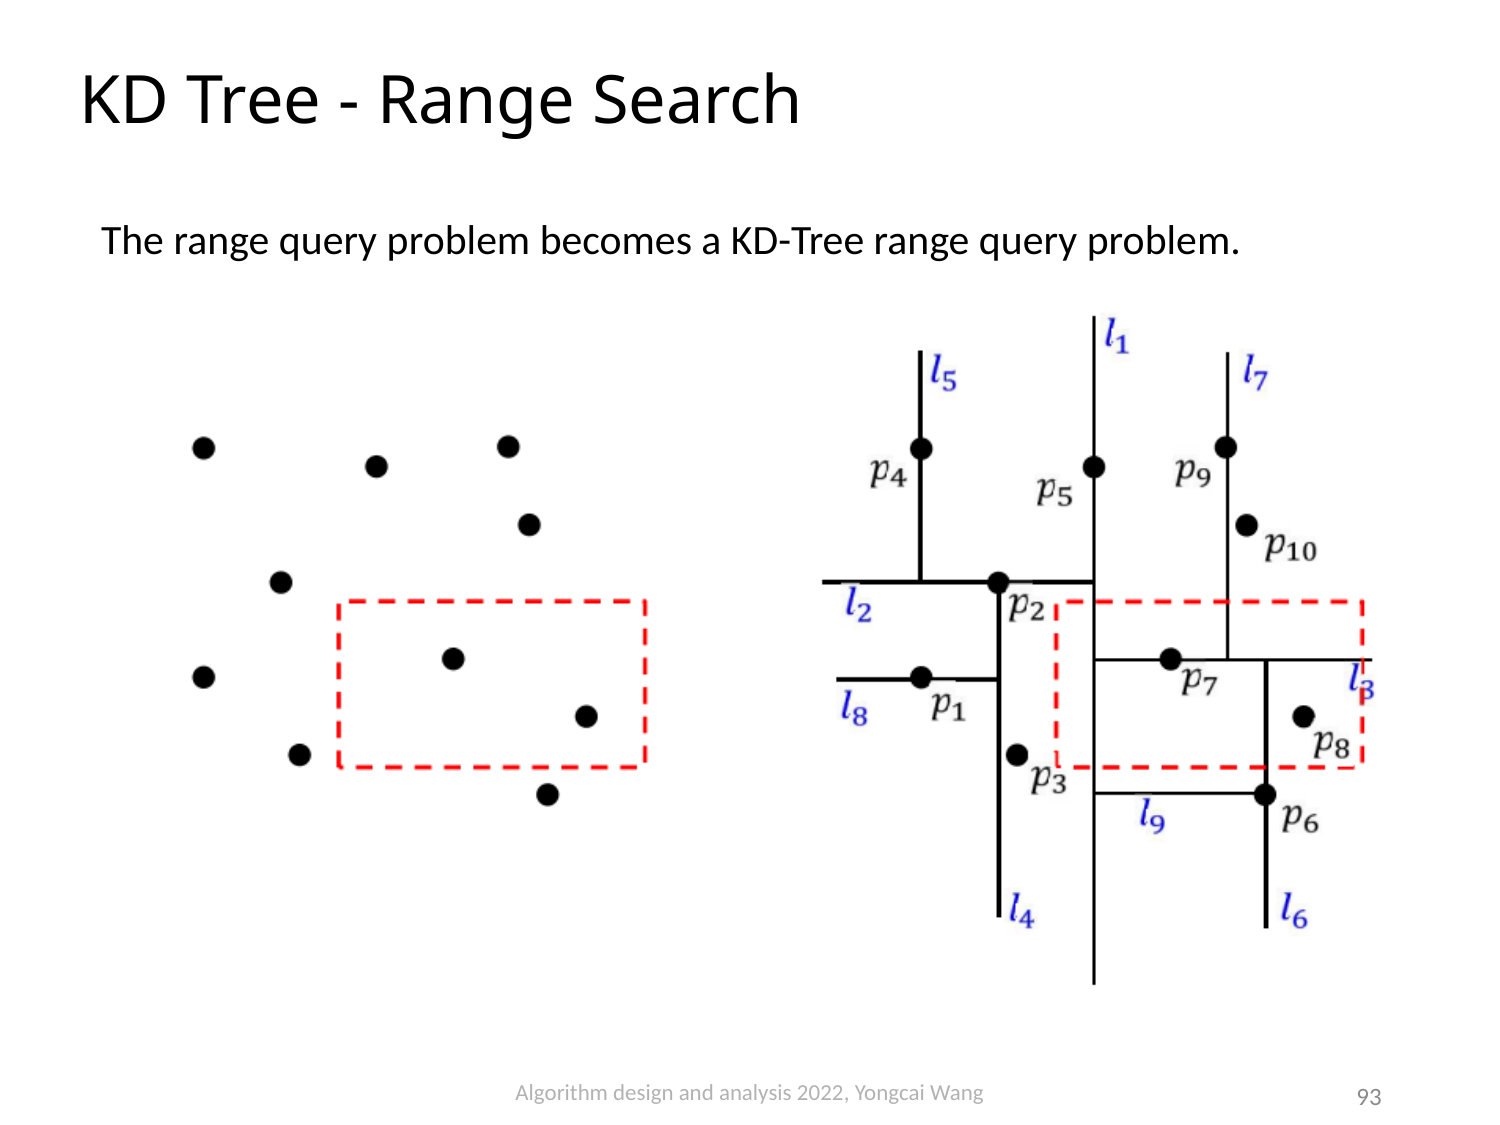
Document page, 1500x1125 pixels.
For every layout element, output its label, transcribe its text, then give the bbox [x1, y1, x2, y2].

text_box KD Tree - Range Search [64, 58, 952, 147]
picture [139, 369, 672, 835]
picture [736, 288, 1404, 1012]
slide_number 93 [1059, 1065, 1397, 1125]
footer Algorithm design and analysis 2022, Yongcai Wang [496, 1061, 1004, 1121]
text_box The range query problem becomes a KD-Tree range query problem. [86, 205, 1257, 270]
